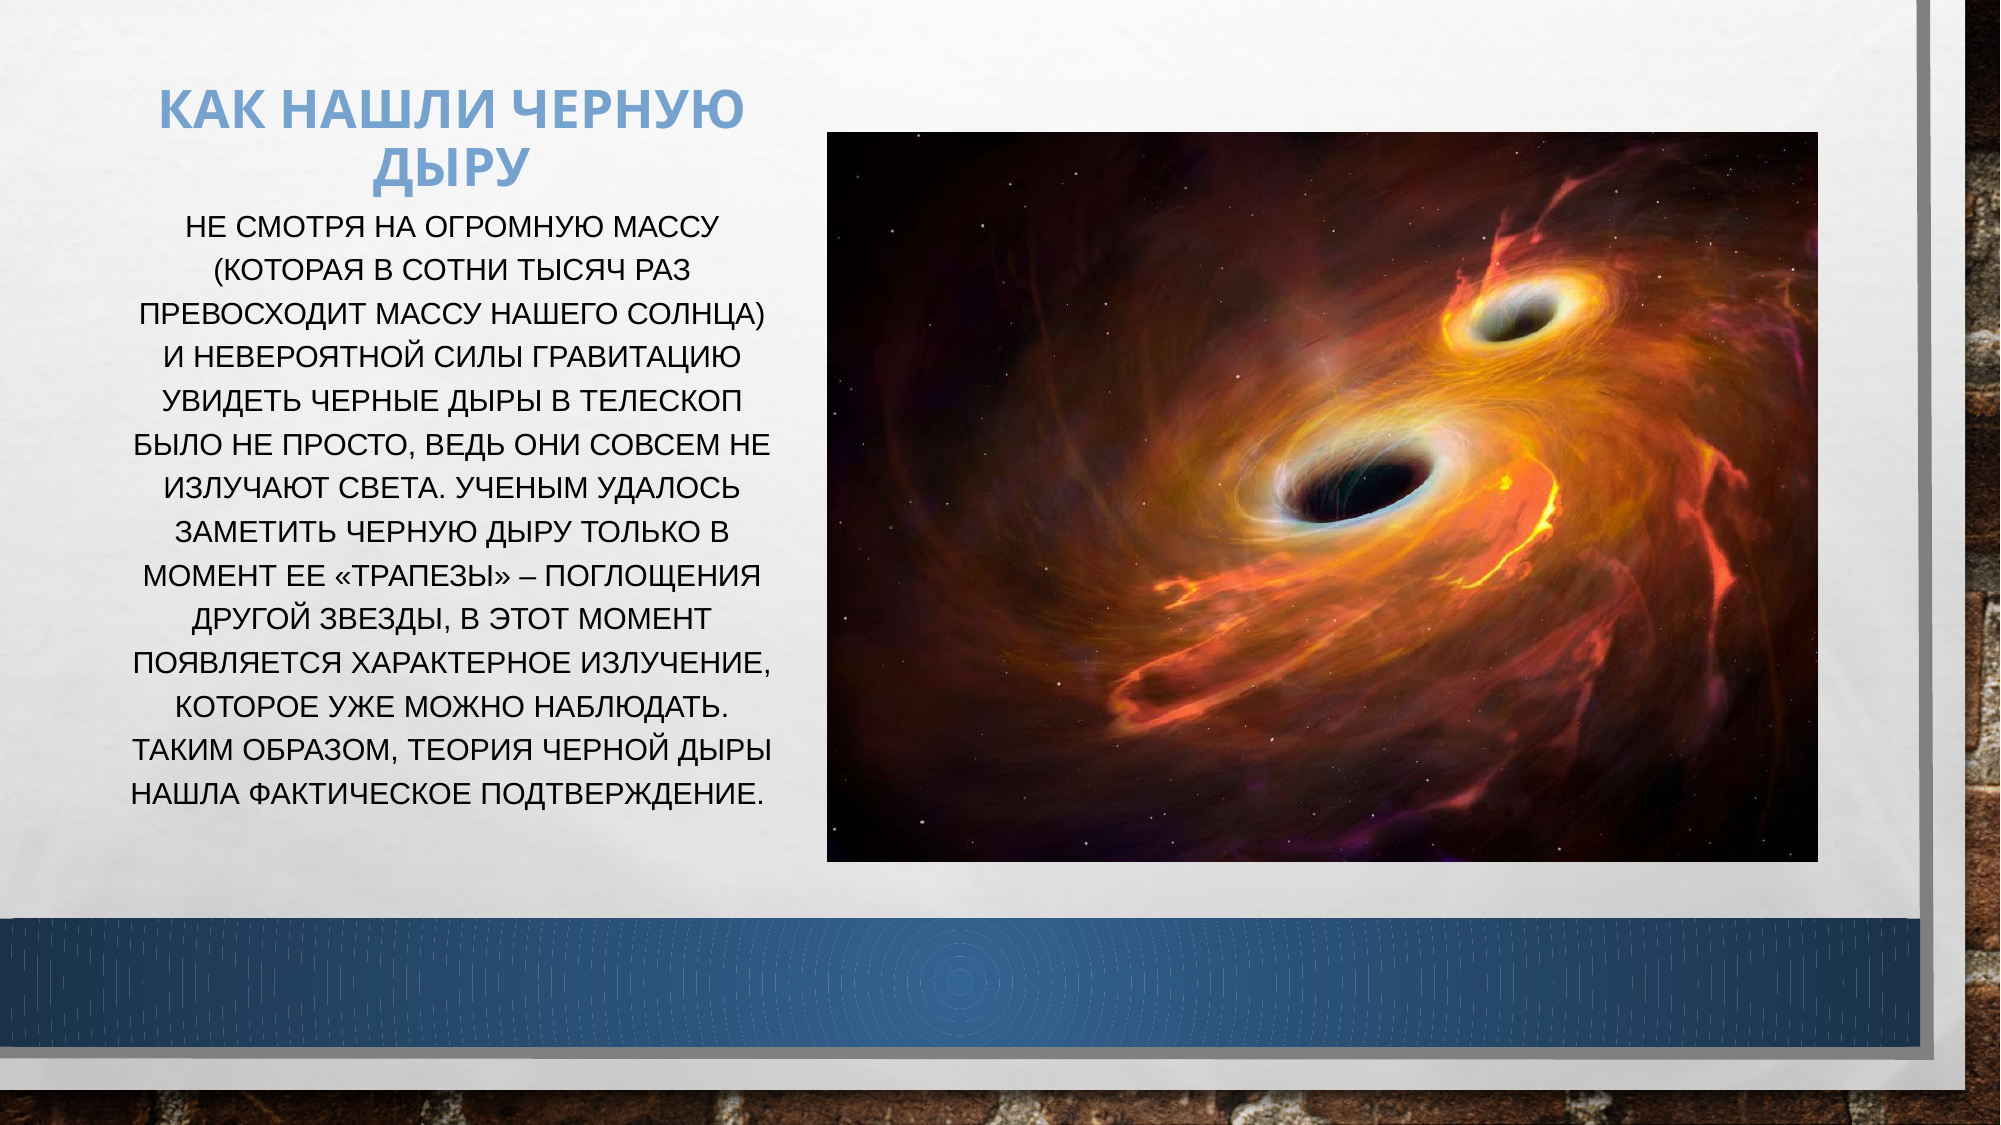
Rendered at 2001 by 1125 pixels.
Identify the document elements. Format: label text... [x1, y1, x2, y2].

title Как нашли черную дыру [113, 72, 791, 191]
list Не смотря на огромную массу (которая в сотни тысяч раз превосходит массу нашего Солнца) и невероятной силы гравитацию увидеть черные дыры в телескоп было не просто, ведь они совсем не излучают света. Ученым удалось заметить черную дыру только в момент ее «трапезы» – поглощения другой звезды, в этот момент появляется характерное излучение, которое уже можно наблюдать. Таким образом, теория черной дыры нашла фактическое подтверждение. [113, 191, 791, 882]
picture [0, 0, 2000, 1125]
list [827, 132, 1818, 862]
